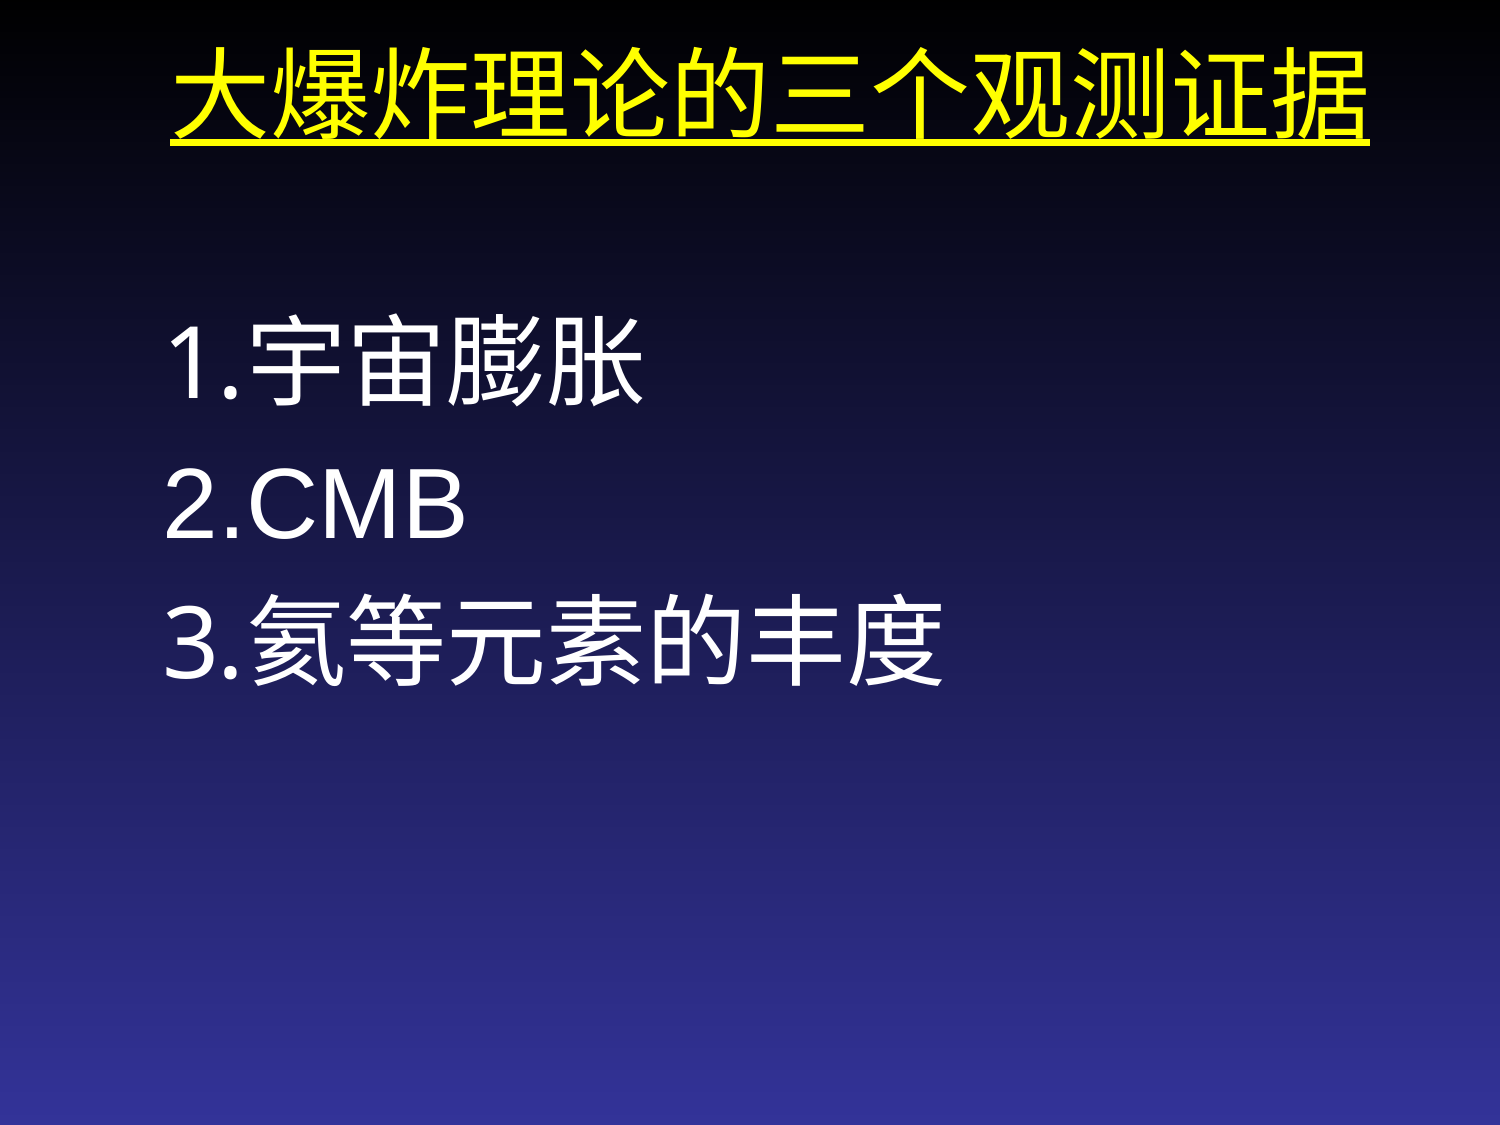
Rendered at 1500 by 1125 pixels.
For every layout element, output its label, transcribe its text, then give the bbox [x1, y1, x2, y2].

title 大爆炸理论的三个观测证据 [70, 35, 1471, 148]
list 宇宙膨胀 CMB 氦等元素的丰度 [147, 290, 1479, 1012]
